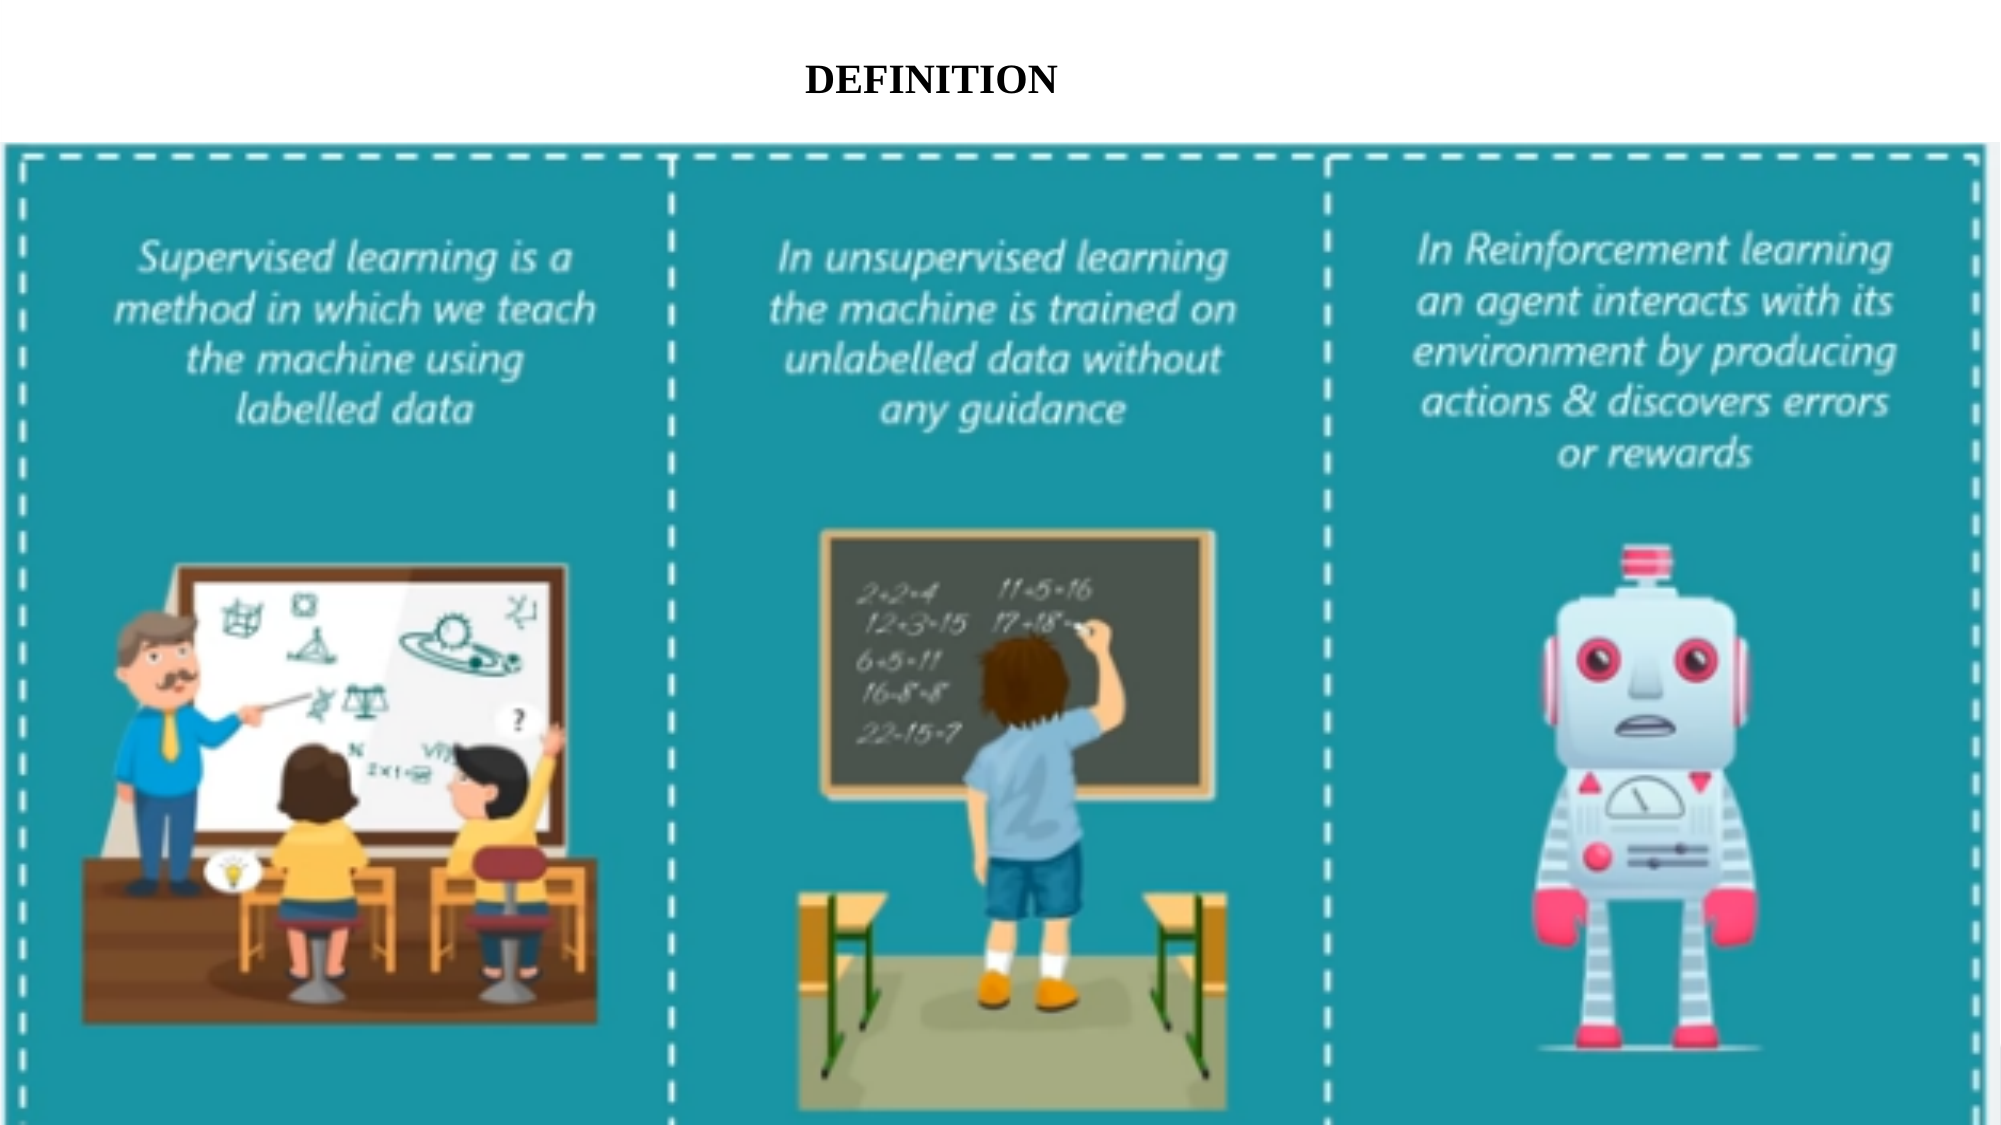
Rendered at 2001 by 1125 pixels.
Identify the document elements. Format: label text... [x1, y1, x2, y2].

picture [0, 0, 2001, 1125]
text_box DEFINITION [639, 44, 1235, 110]
